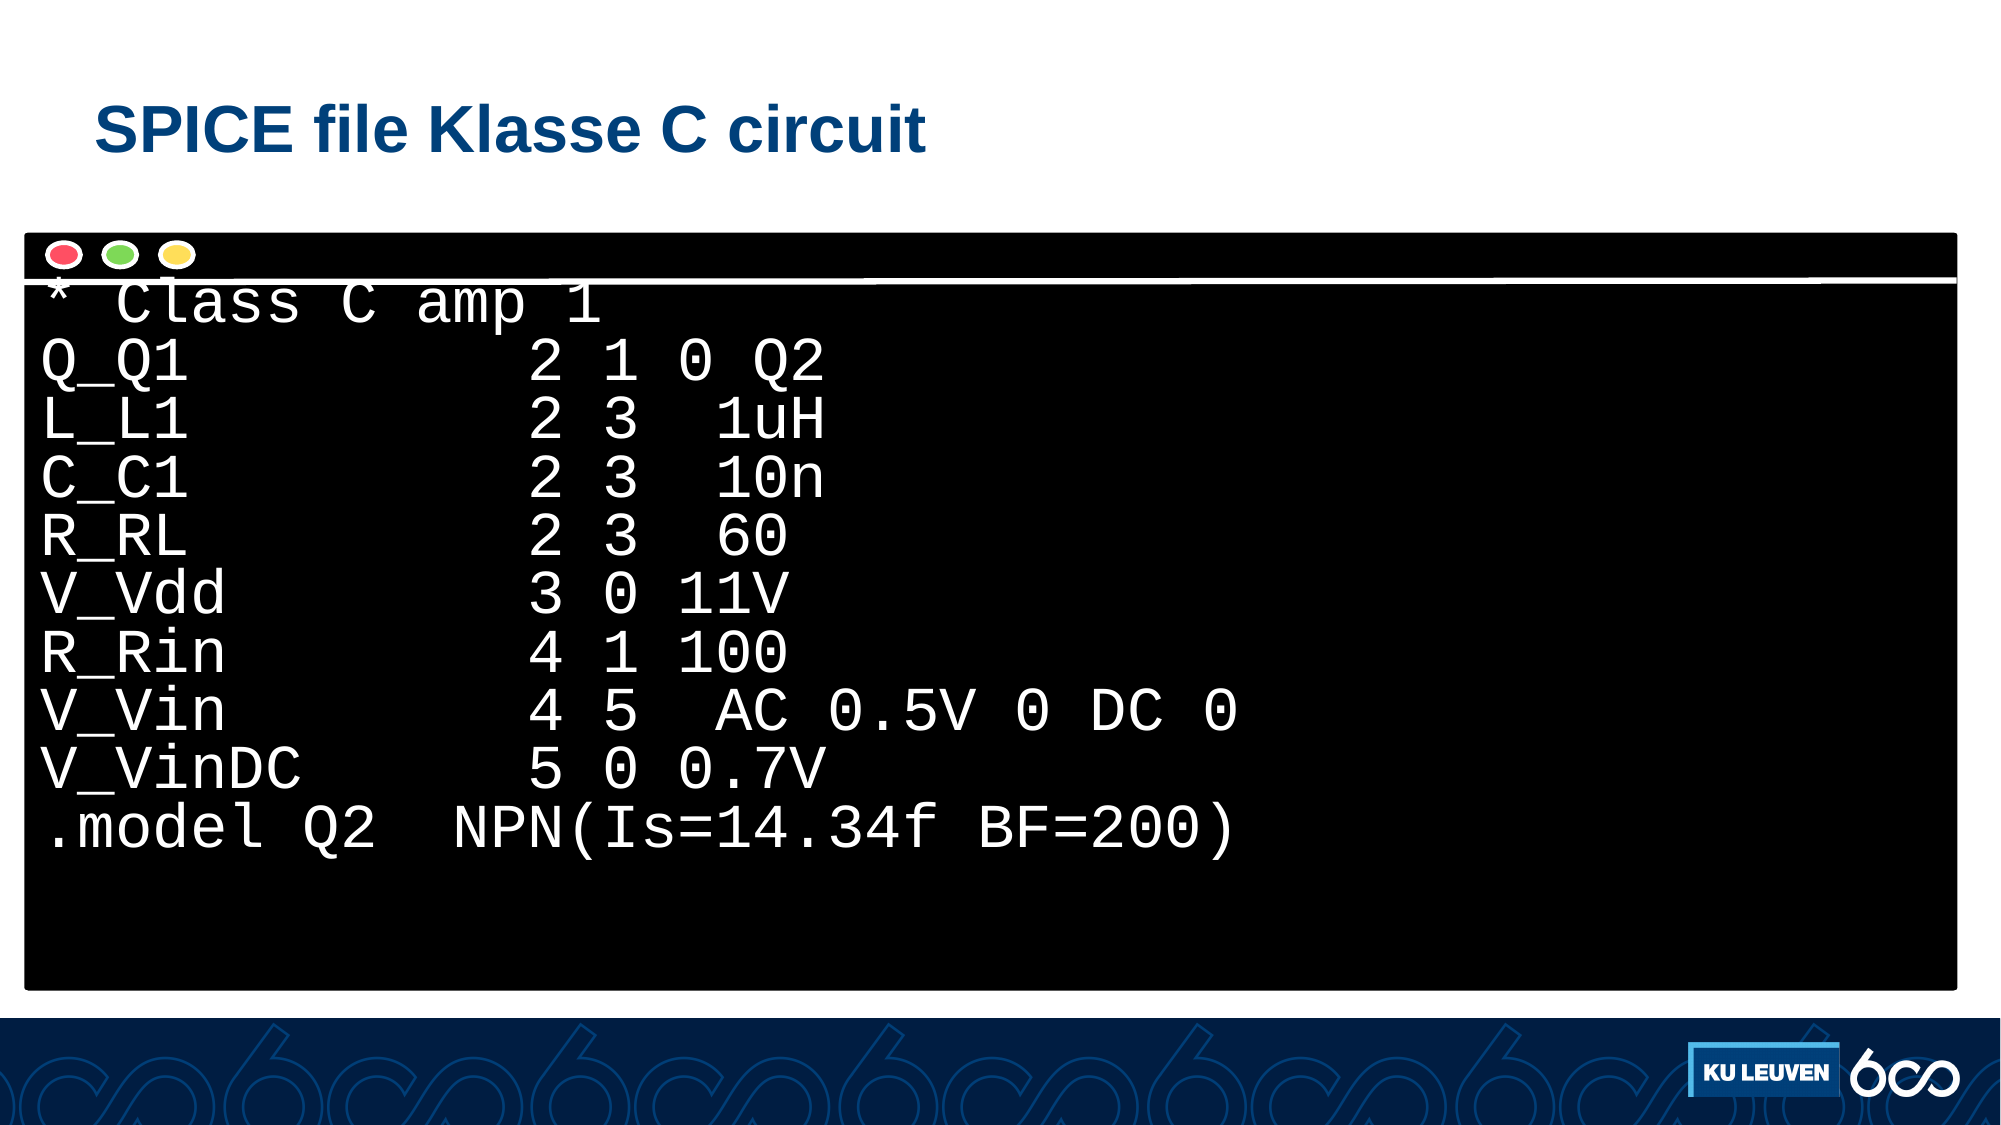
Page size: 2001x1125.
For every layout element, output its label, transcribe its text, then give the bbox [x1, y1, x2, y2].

picture [0, 1018, 2001, 1125]
title SPICE file Klasse C circuit [94, 94, 1906, 190]
list * Class C amp 1 Q_Q1 2 1 0 Q2 L_L1 2 3 1uH C_C1 2 3 10n R_RL 2 3 60 V_Vdd 3 0 11V R_Rin 4 1 100 V_Vin 4 5 AC 0.5V 0 DC 0 V_VinDC 5 0 0.7V .model Q2 NPN(Is=14.34f BF=200) [40, 296, 1945, 982]
